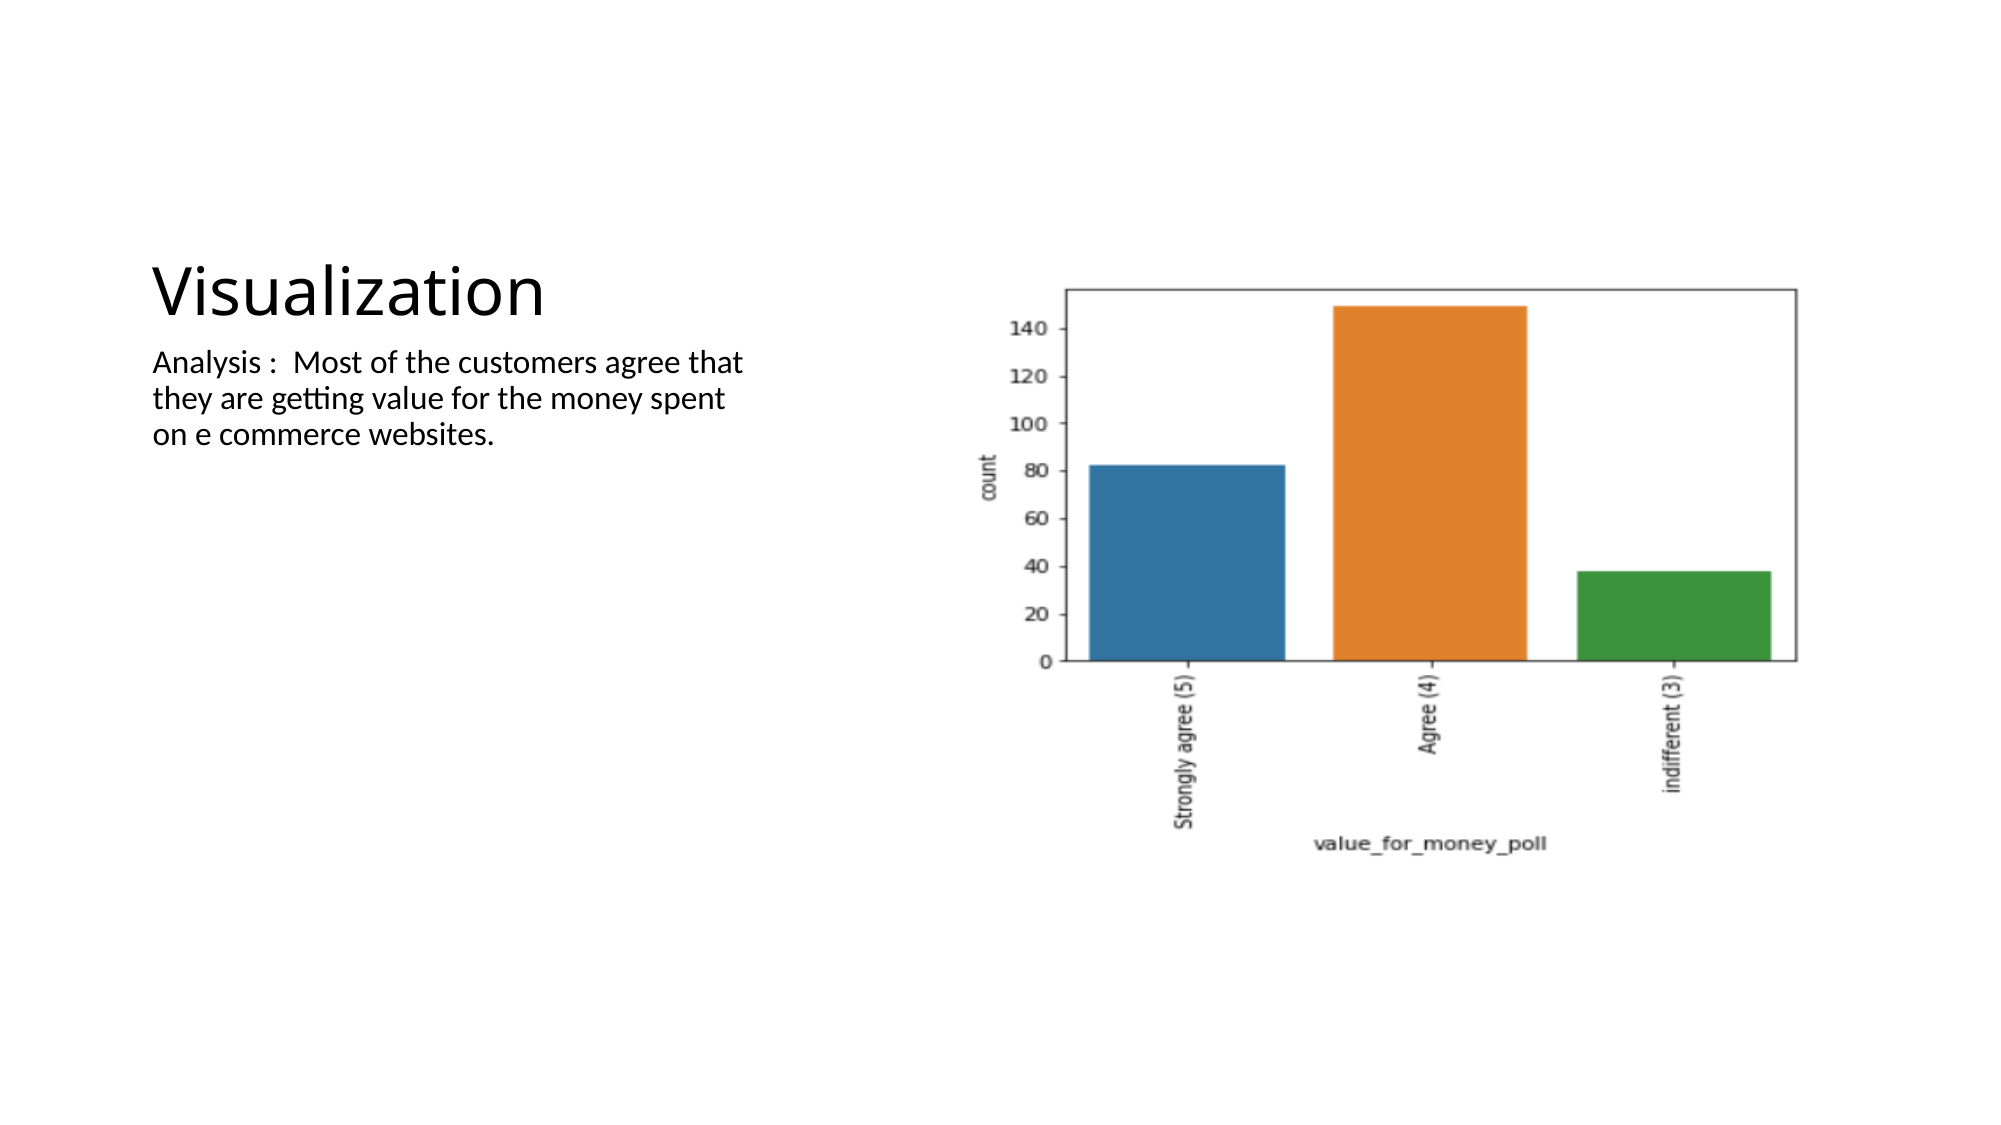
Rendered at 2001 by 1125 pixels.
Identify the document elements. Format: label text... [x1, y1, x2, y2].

picture [958, 280, 1863, 884]
list Analysis : Most of the customers agree that they are getting value for the money spent on e commerce websites. [137, 337, 783, 963]
title Visualization [137, 75, 783, 337]
